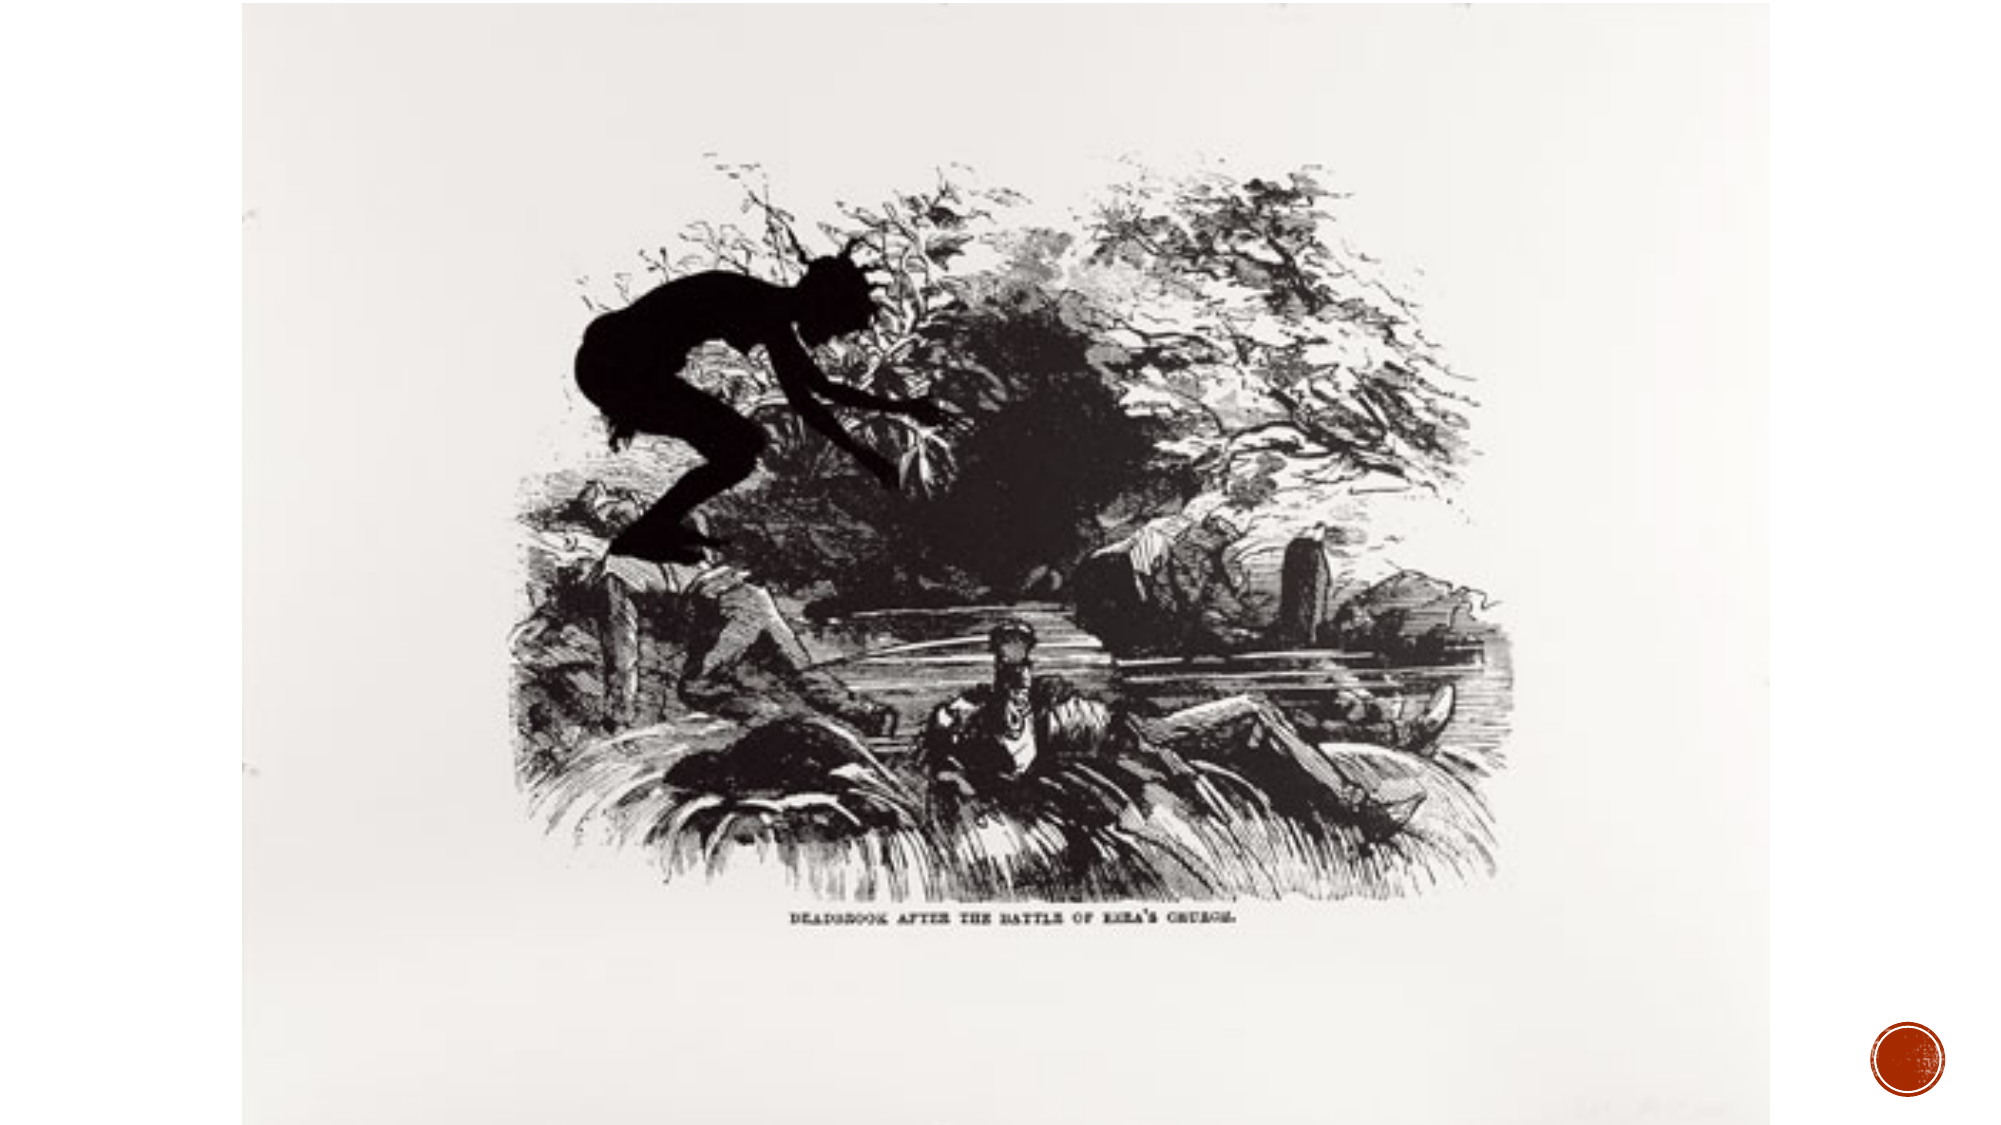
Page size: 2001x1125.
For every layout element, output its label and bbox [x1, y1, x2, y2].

picture [242, 3, 1770, 1125]
